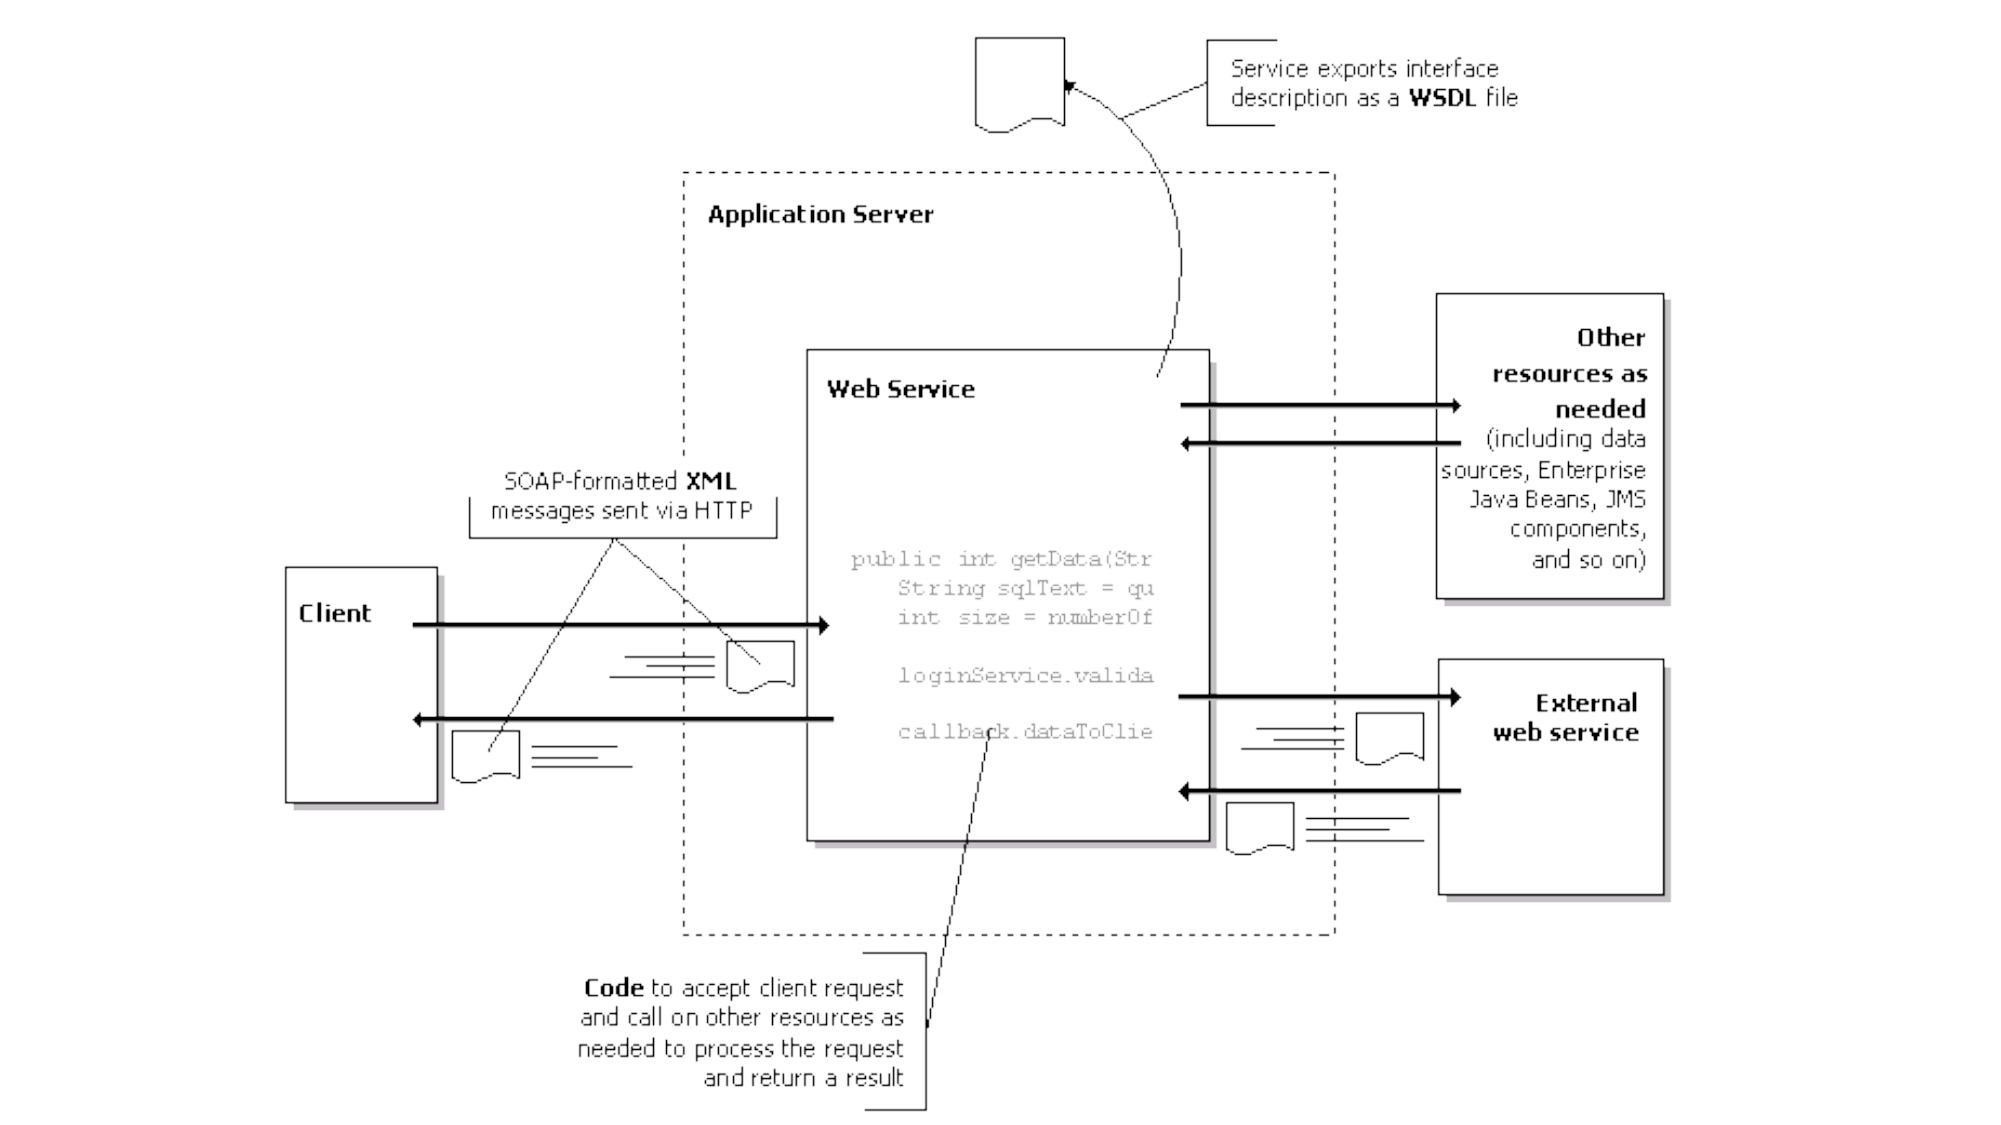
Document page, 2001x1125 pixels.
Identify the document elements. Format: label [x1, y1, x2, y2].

list [281, 33, 1674, 1114]
